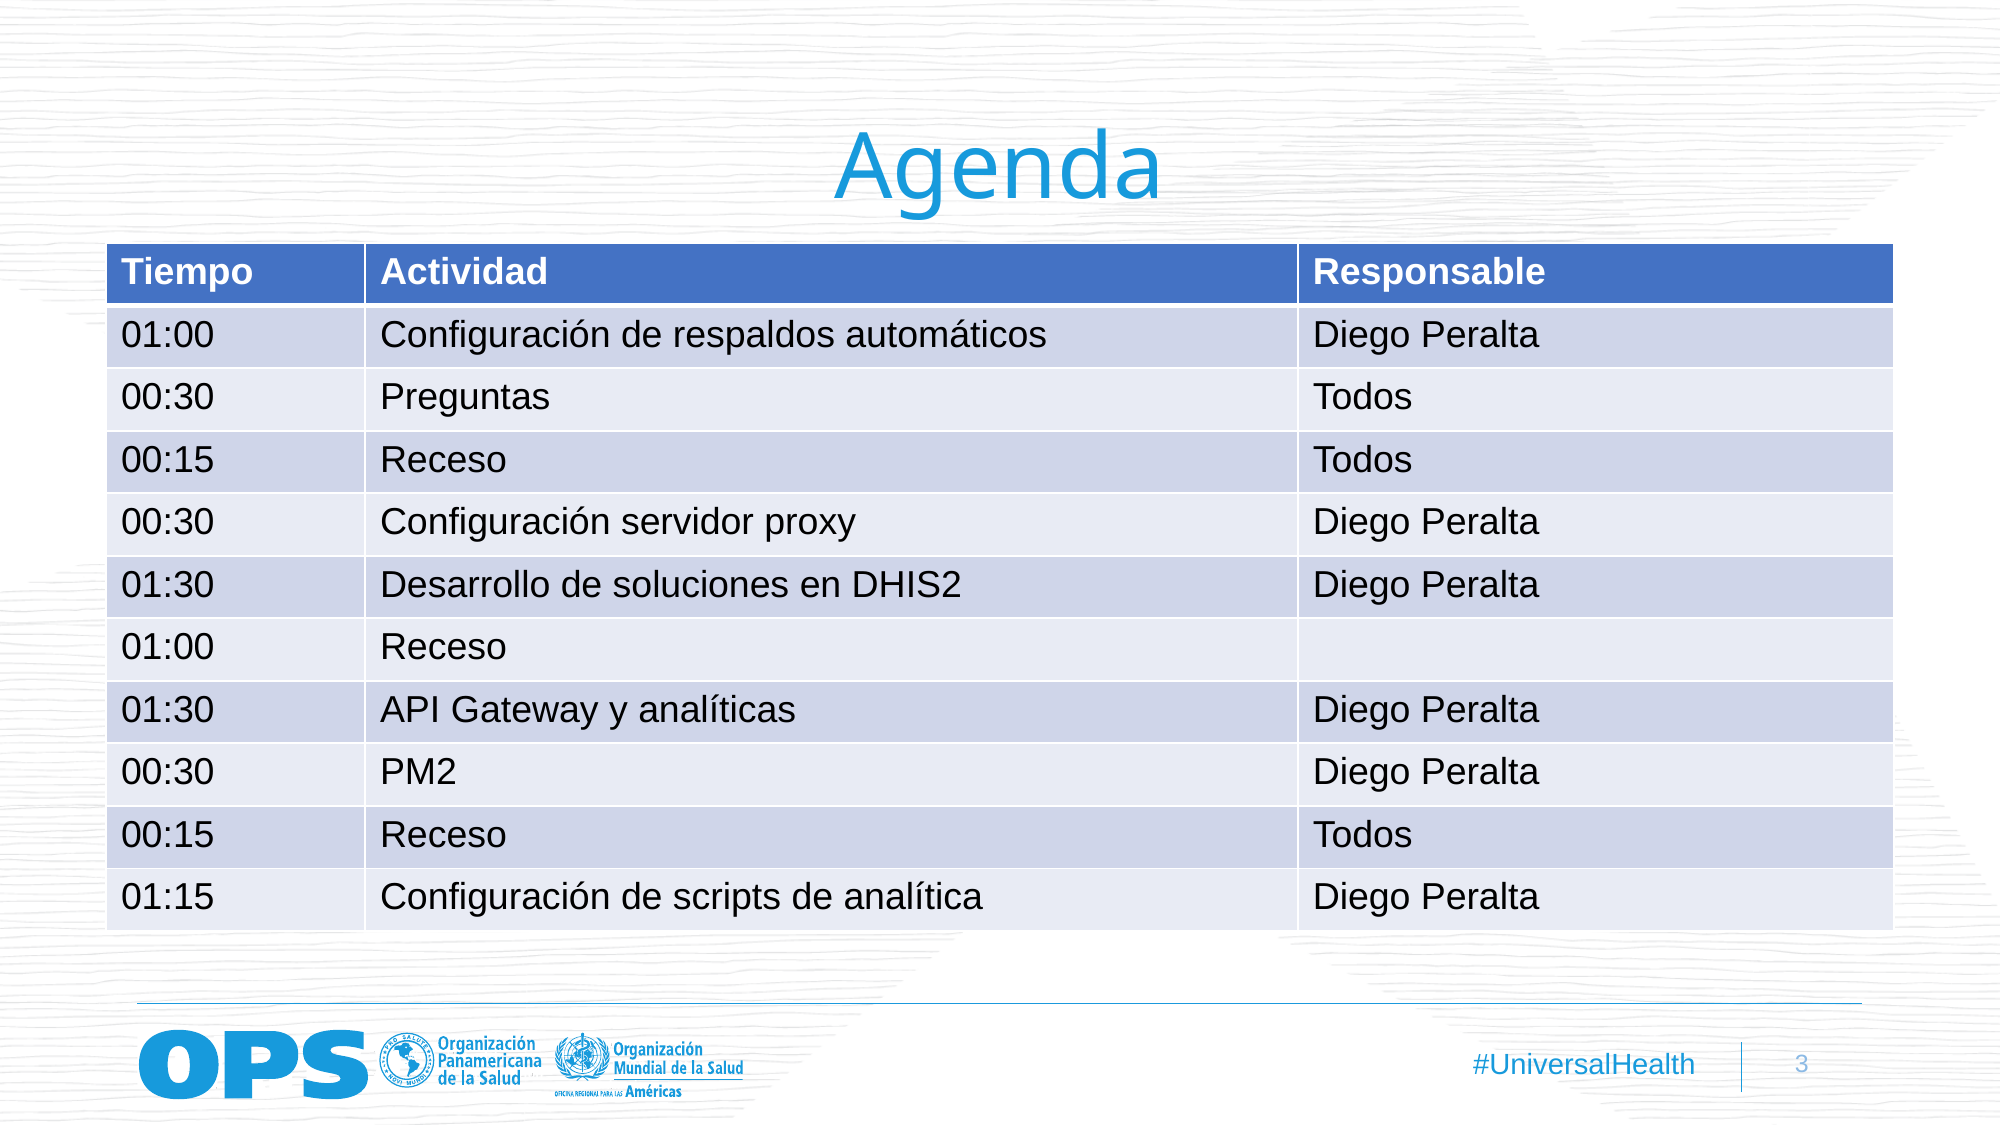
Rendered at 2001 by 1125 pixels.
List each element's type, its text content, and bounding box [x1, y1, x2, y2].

table_cell Receso [366, 619, 1297, 680]
table_cell 01:30 [107, 557, 364, 617]
table_cell Diego Peralta [1299, 494, 1893, 555]
title Agenda [137, 59, 1863, 242]
table_cell 00:15 [107, 807, 364, 868]
table_cell [1299, 619, 1893, 680]
table_cell Todos [1299, 807, 1893, 868]
table_cell PM2 [366, 744, 1297, 805]
slide_number 3 [1741, 1032, 1863, 1093]
table_header Responsable [1299, 244, 1893, 303]
table_cell Receso [366, 807, 1297, 868]
table_cell Diego Peralta [1299, 744, 1893, 805]
table_cell API Gateway y analíticas [366, 682, 1297, 742]
table_cell Todos [1299, 432, 1893, 492]
table_cell Configuración de respaldos automáticos [366, 308, 1297, 367]
table_cell 01:30 [107, 682, 364, 742]
table_cell Diego Peralta [1299, 682, 1893, 742]
table_cell 01:15 [107, 869, 364, 930]
table_cell Receso [366, 432, 1297, 492]
table_cell Diego Peralta [1299, 557, 1893, 617]
table_cell 00:15 [107, 432, 364, 492]
table_cell Desarrollo de soluciones en DHIS2 [366, 557, 1297, 617]
table_header Tiempo [107, 244, 364, 303]
table_cell Preguntas [366, 369, 1297, 430]
table_cell 01:00 [107, 308, 364, 367]
table_cell 00:30 [107, 494, 364, 555]
table_cell 00:30 [107, 369, 364, 430]
table_cell Configuración servidor proxy [366, 494, 1297, 555]
table_header Actividad [366, 244, 1297, 303]
table_cell Diego Peralta [1299, 308, 1893, 367]
table_cell 00:30 [107, 744, 364, 805]
table_cell Todos [1299, 369, 1893, 430]
table_cell Configuración de scripts de analítica [366, 869, 1297, 930]
table_cell 01:00 [107, 619, 364, 680]
table_cell Diego Peralta [1299, 869, 1893, 930]
